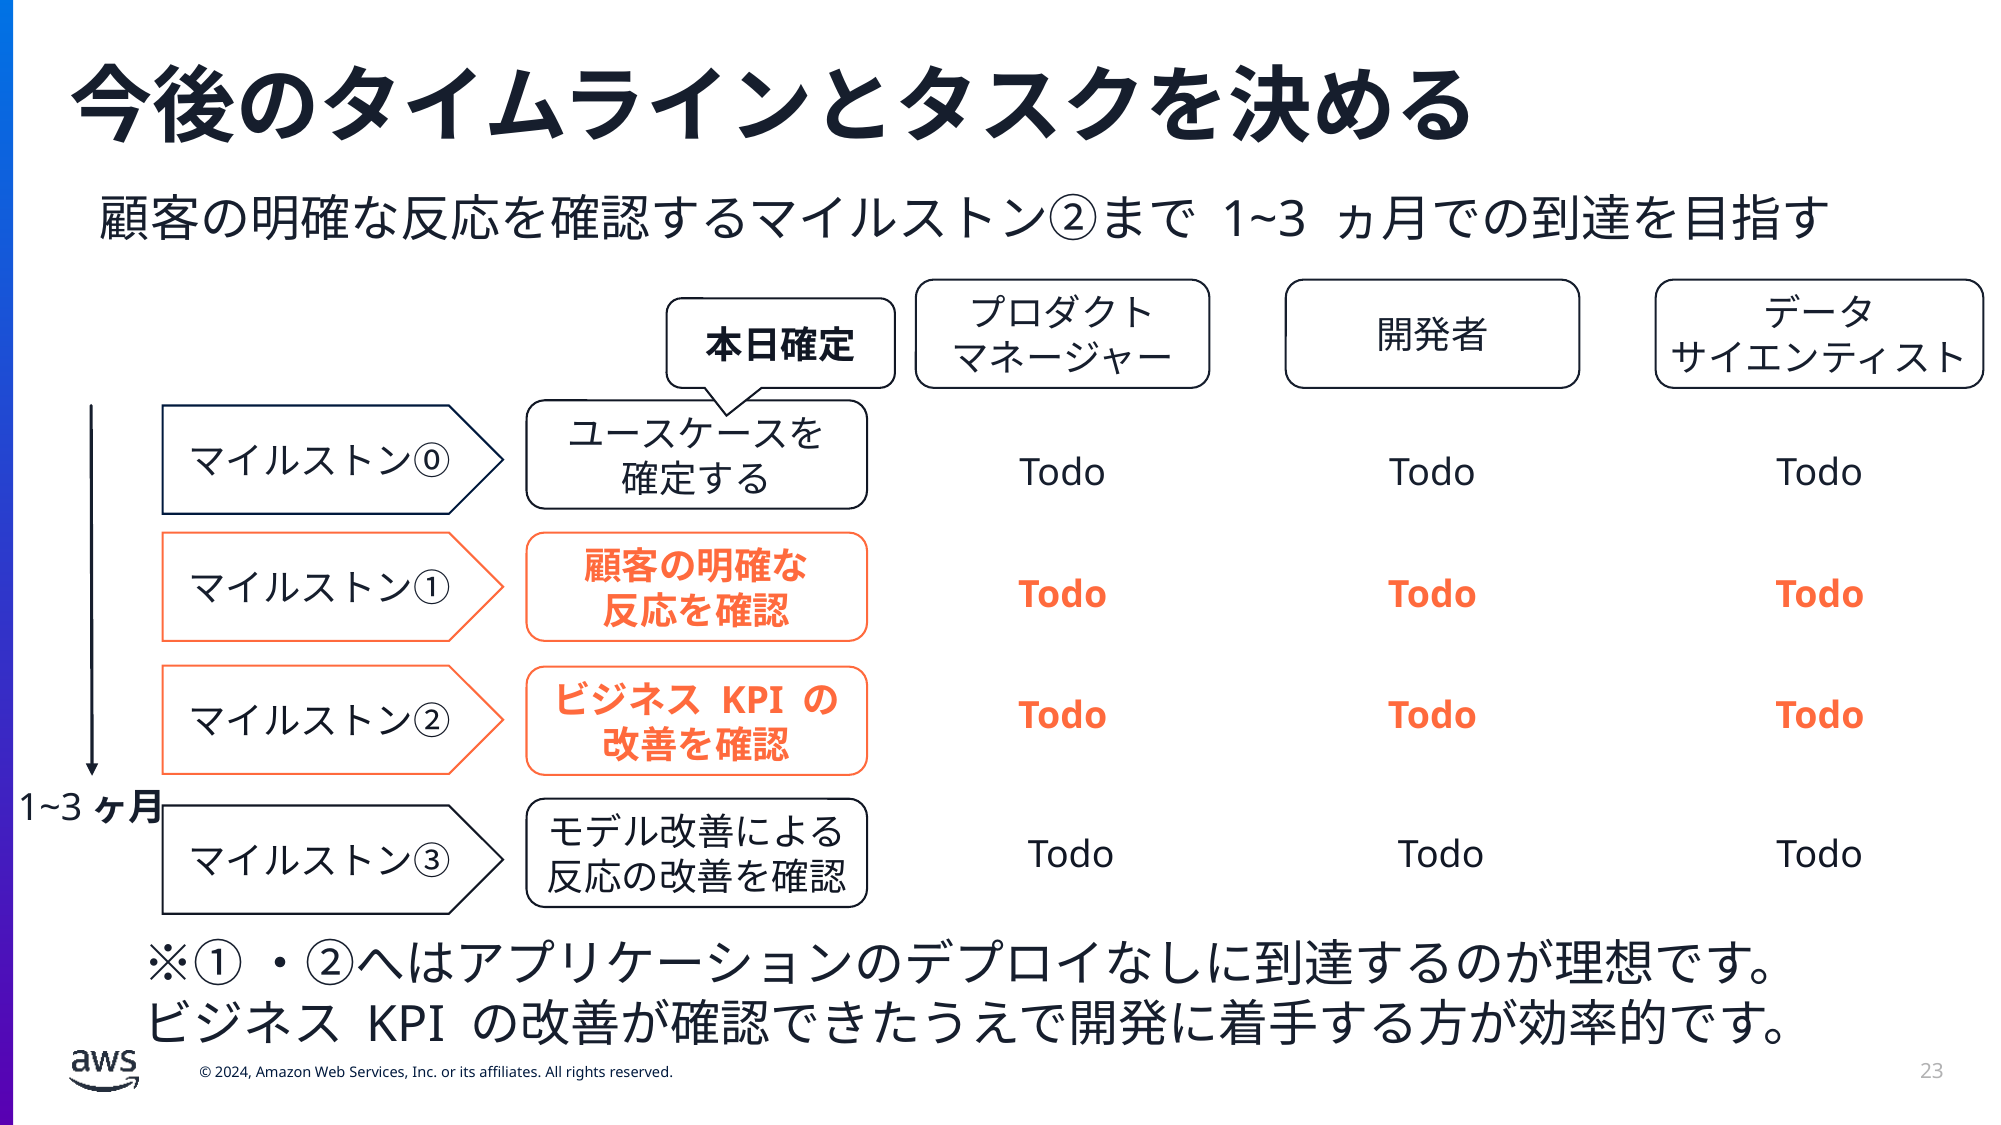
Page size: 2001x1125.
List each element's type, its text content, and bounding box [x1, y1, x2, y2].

text_box ビジネス KPI の 改善を確認 [525, 665, 869, 776]
text_box プロダクト マネージャー [914, 278, 1211, 389]
slide_number 23 [1493, 1059, 1944, 1102]
text_box 顧客の明確な 反応を確認 [525, 531, 869, 642]
text_box 1~3ヶ月 [0, 775, 185, 836]
text_box Todo [1673, 562, 1967, 623]
text_box ユースケースを 確定する [525, 399, 869, 510]
text_box Todo [1285, 562, 1580, 623]
text_box Todo [924, 822, 1219, 883]
text_box データ サイエンティスト [1654, 278, 1985, 389]
text_box Todo [1285, 440, 1580, 501]
text_box 開発者 [1284, 278, 1581, 389]
picture [69, 1050, 139, 1092]
text_box Todo [1294, 822, 1588, 883]
title 今後のタイムラインとタスクを決める [69, 56, 1944, 163]
text_box Todo [915, 440, 1210, 501]
text_box ※①・②へはアプリケーションのデプロイなしに到達するのが理想です。 ビジネス KPI の改善が確認できたうえで開発に着手する方が効率的です。 [143, 923, 1944, 1059]
text_box Todo [1673, 683, 1967, 744]
text_box Todo [915, 562, 1210, 623]
text_box Todo [915, 683, 1210, 744]
text_box Todo [1285, 683, 1580, 744]
text_box Todo [1673, 822, 1967, 883]
list 顧客の明確な反応を確認するマイルストン②まで 1~3 ヵ月での到達を目指す [99, 178, 1900, 255]
text_box マイルストン③ [161, 804, 505, 915]
text_box Todo [1673, 440, 1967, 501]
text_box モデル改善による反応の改善を確認 [525, 797, 869, 909]
text_box 本日確定 [665, 297, 896, 418]
text_box マイルストン② [161, 664, 505, 775]
text_box マイルストン⓪ [161, 404, 505, 515]
text_box マイルストン① [161, 531, 505, 642]
